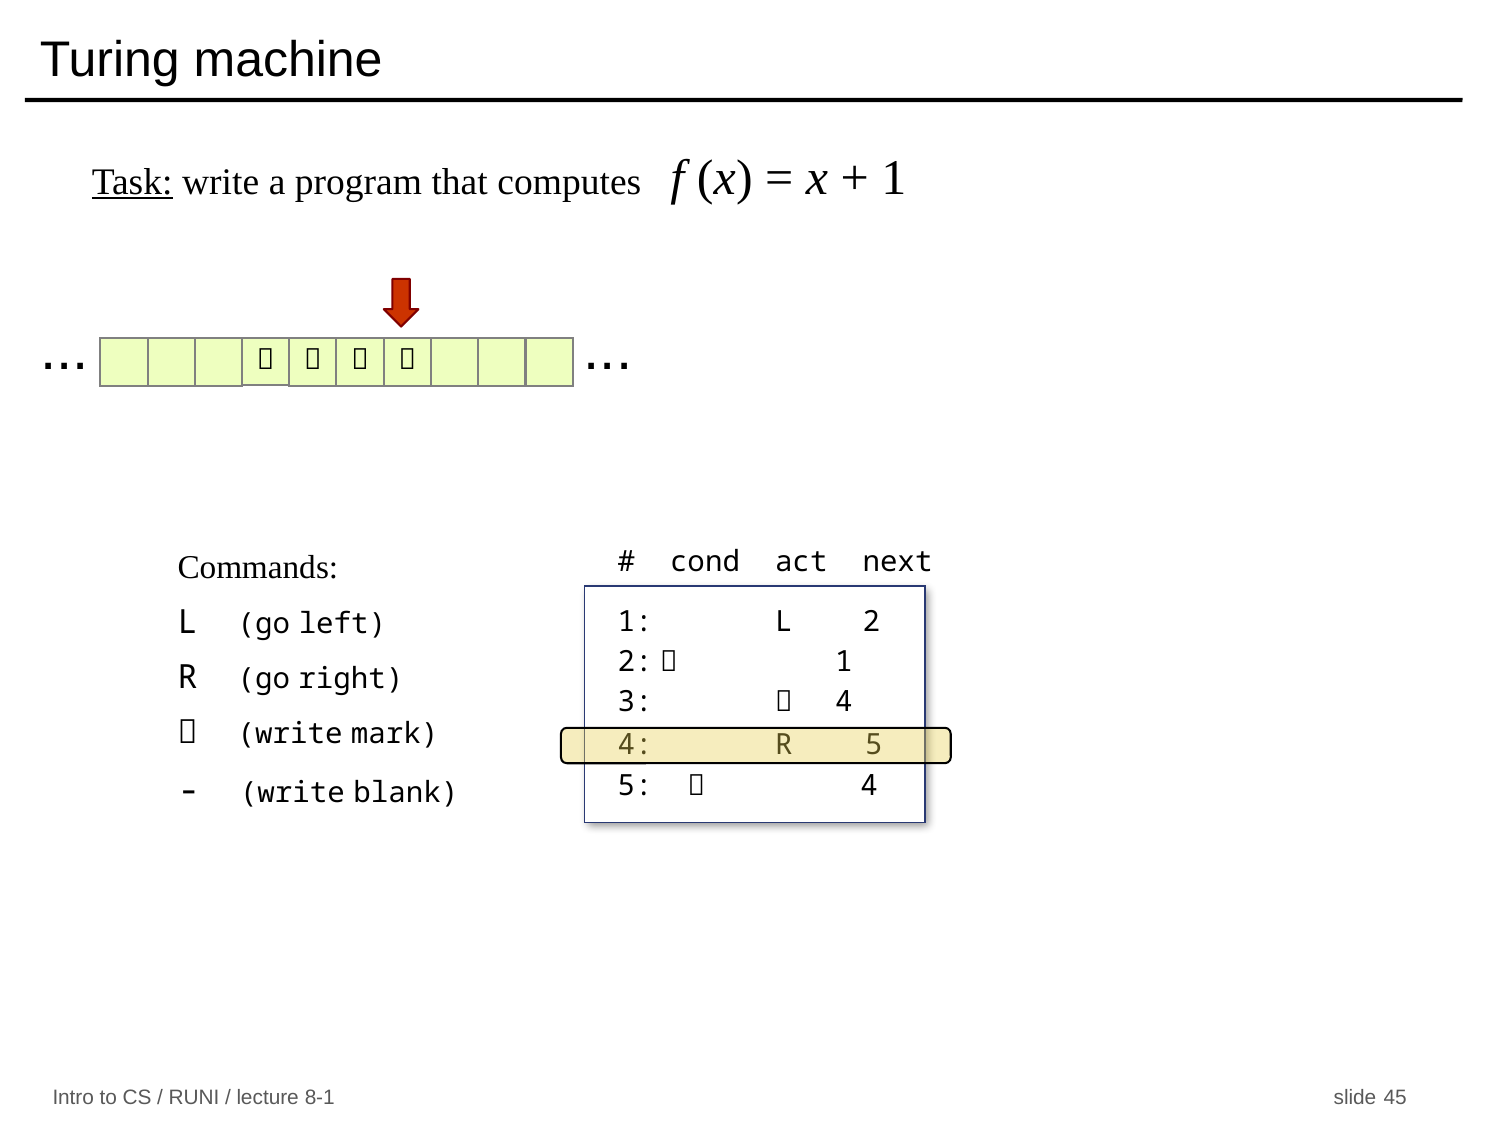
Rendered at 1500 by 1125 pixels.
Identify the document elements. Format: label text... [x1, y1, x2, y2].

text_box [100, 338, 148, 386]
text_box [430, 338, 478, 386]
text_box  [384, 338, 430, 386]
text_box # cond act next [584, 538, 939, 587]
text_box  [336, 338, 384, 386]
title Turing machine [24, 12, 1463, 100]
text_box 1: L 2 2:  1 3:  4 4: R 5 5:  4 [584, 587, 925, 727]
text_box [383, 278, 419, 327]
text_box [560, 727, 951, 764]
text_box ... [584, 326, 632, 374]
text_box  [242, 338, 290, 386]
text_box [194, 338, 242, 386]
text_box ... [41, 326, 89, 374]
text_box [148, 338, 194, 386]
text_box Commands: L (go left) R (go right)  (write mark) - (write blank) [162, 537, 486, 837]
text_box 1: L 2 2:  1 3:  4 4: R 5 5:  4 [584, 764, 925, 823]
text_box  [290, 338, 336, 386]
text_box Task: write a program that computes f (x) = x + 1 [76, 137, 1388, 232]
text_box [478, 338, 525, 386]
text_box [525, 338, 573, 386]
